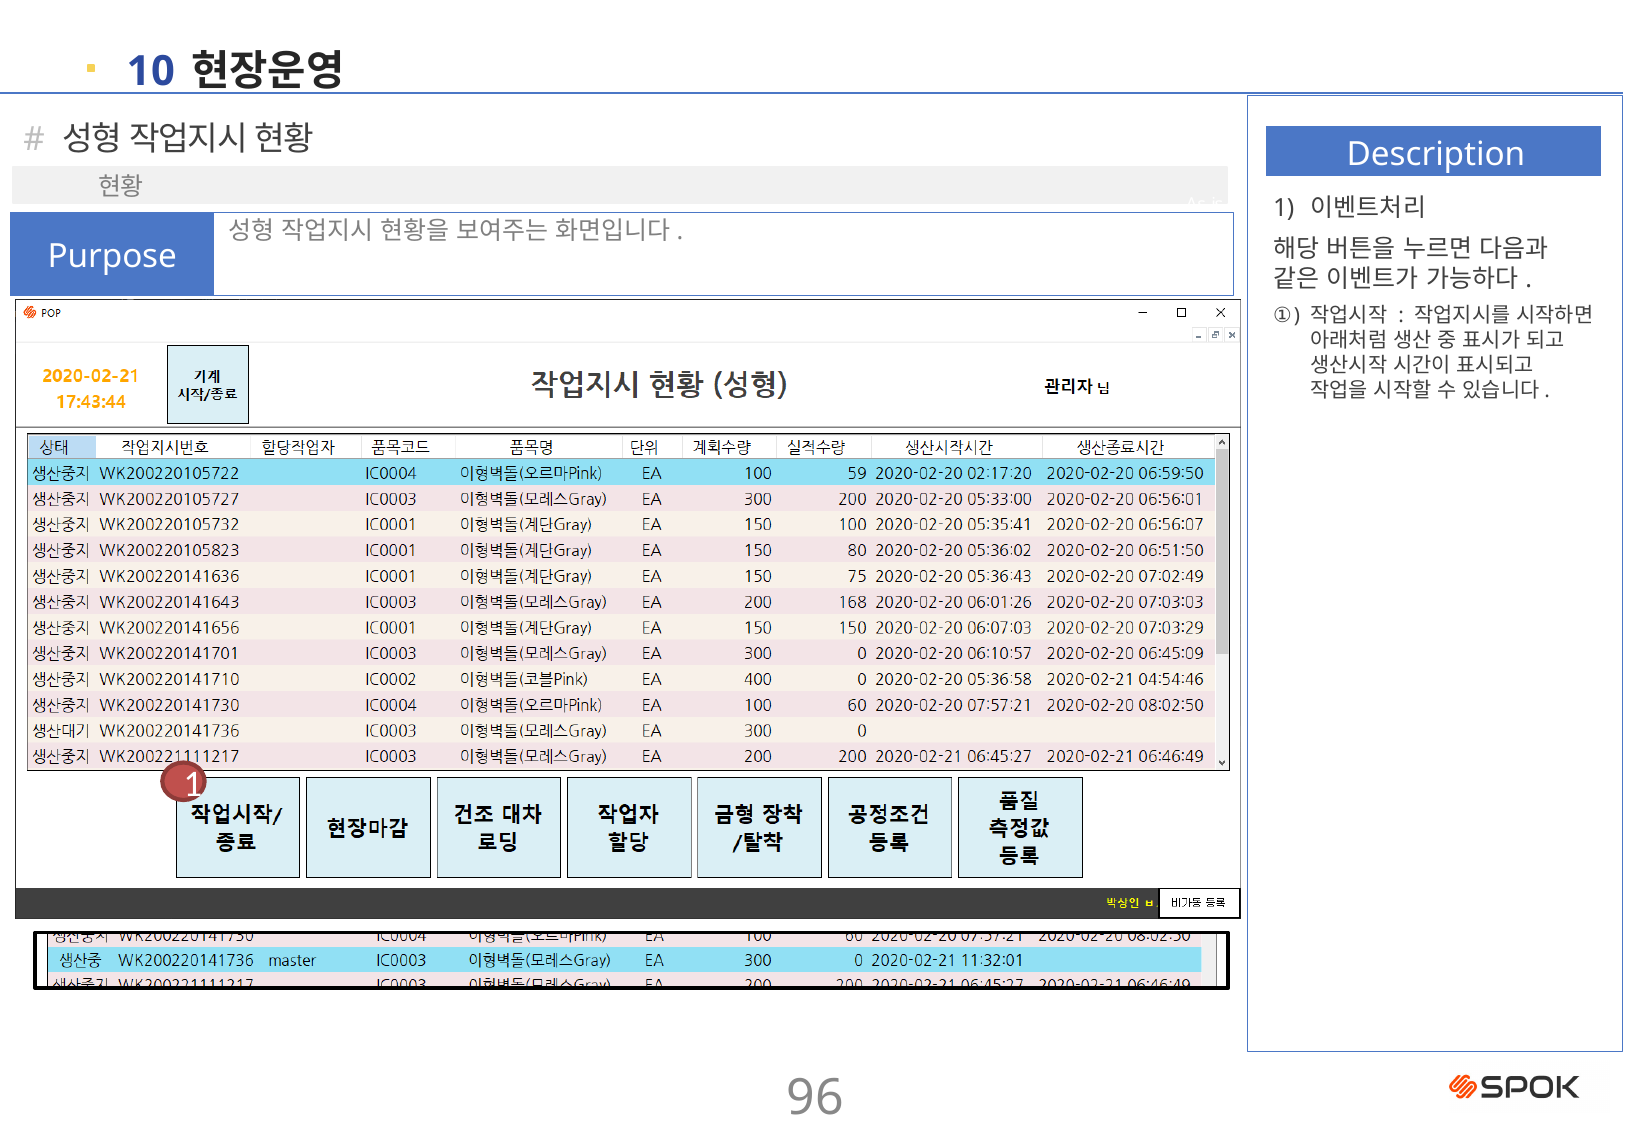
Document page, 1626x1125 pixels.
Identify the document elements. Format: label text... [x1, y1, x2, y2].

picture [1449, 1060, 1610, 1114]
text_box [10, 190, 1234, 297]
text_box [11, 166, 1229, 190]
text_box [0, 92, 1623, 1052]
picture [36, 934, 1227, 987]
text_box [87, 42, 408, 92]
slide_number 96 [483, 1064, 1142, 1125]
